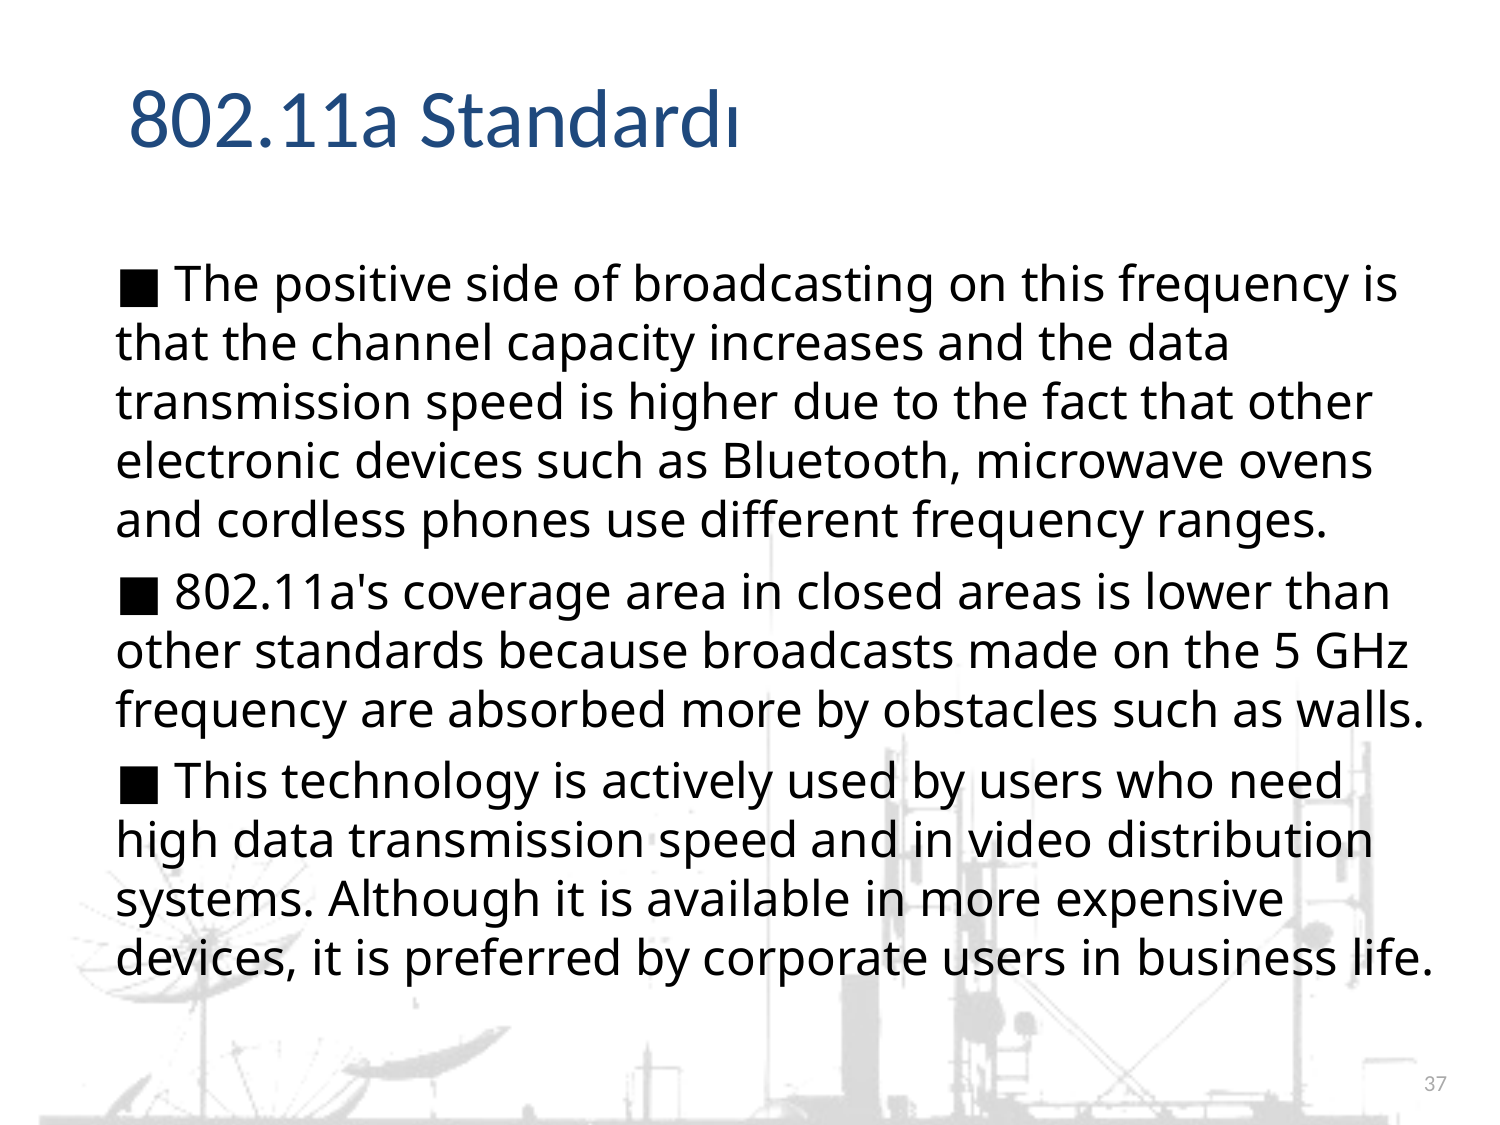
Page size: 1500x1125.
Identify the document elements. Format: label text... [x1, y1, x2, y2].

slide_number 37 [1112, 1052, 1463, 1113]
list ■ The positive side of broadcasting on this frequency is that the channel capacity increases and the data transmission speed is higher due to the fact that other electronic devices such as Bluetooth, microwave ovens and cordless phones use different frequency ranges. ■ 802.11a's coverage area in closed areas is lower than other standards because broadcasts made on the 5 GHz frequency are absorbed more by obstacles such as walls. ■ This technology is actively used by users who need high data transmission speed and in video distribution systems. Although it is available in more expensive devices, it is preferred by corporate users in business life. [75, 245, 1475, 1080]
text_box 802.11a Standardı [113, 57, 1247, 172]
